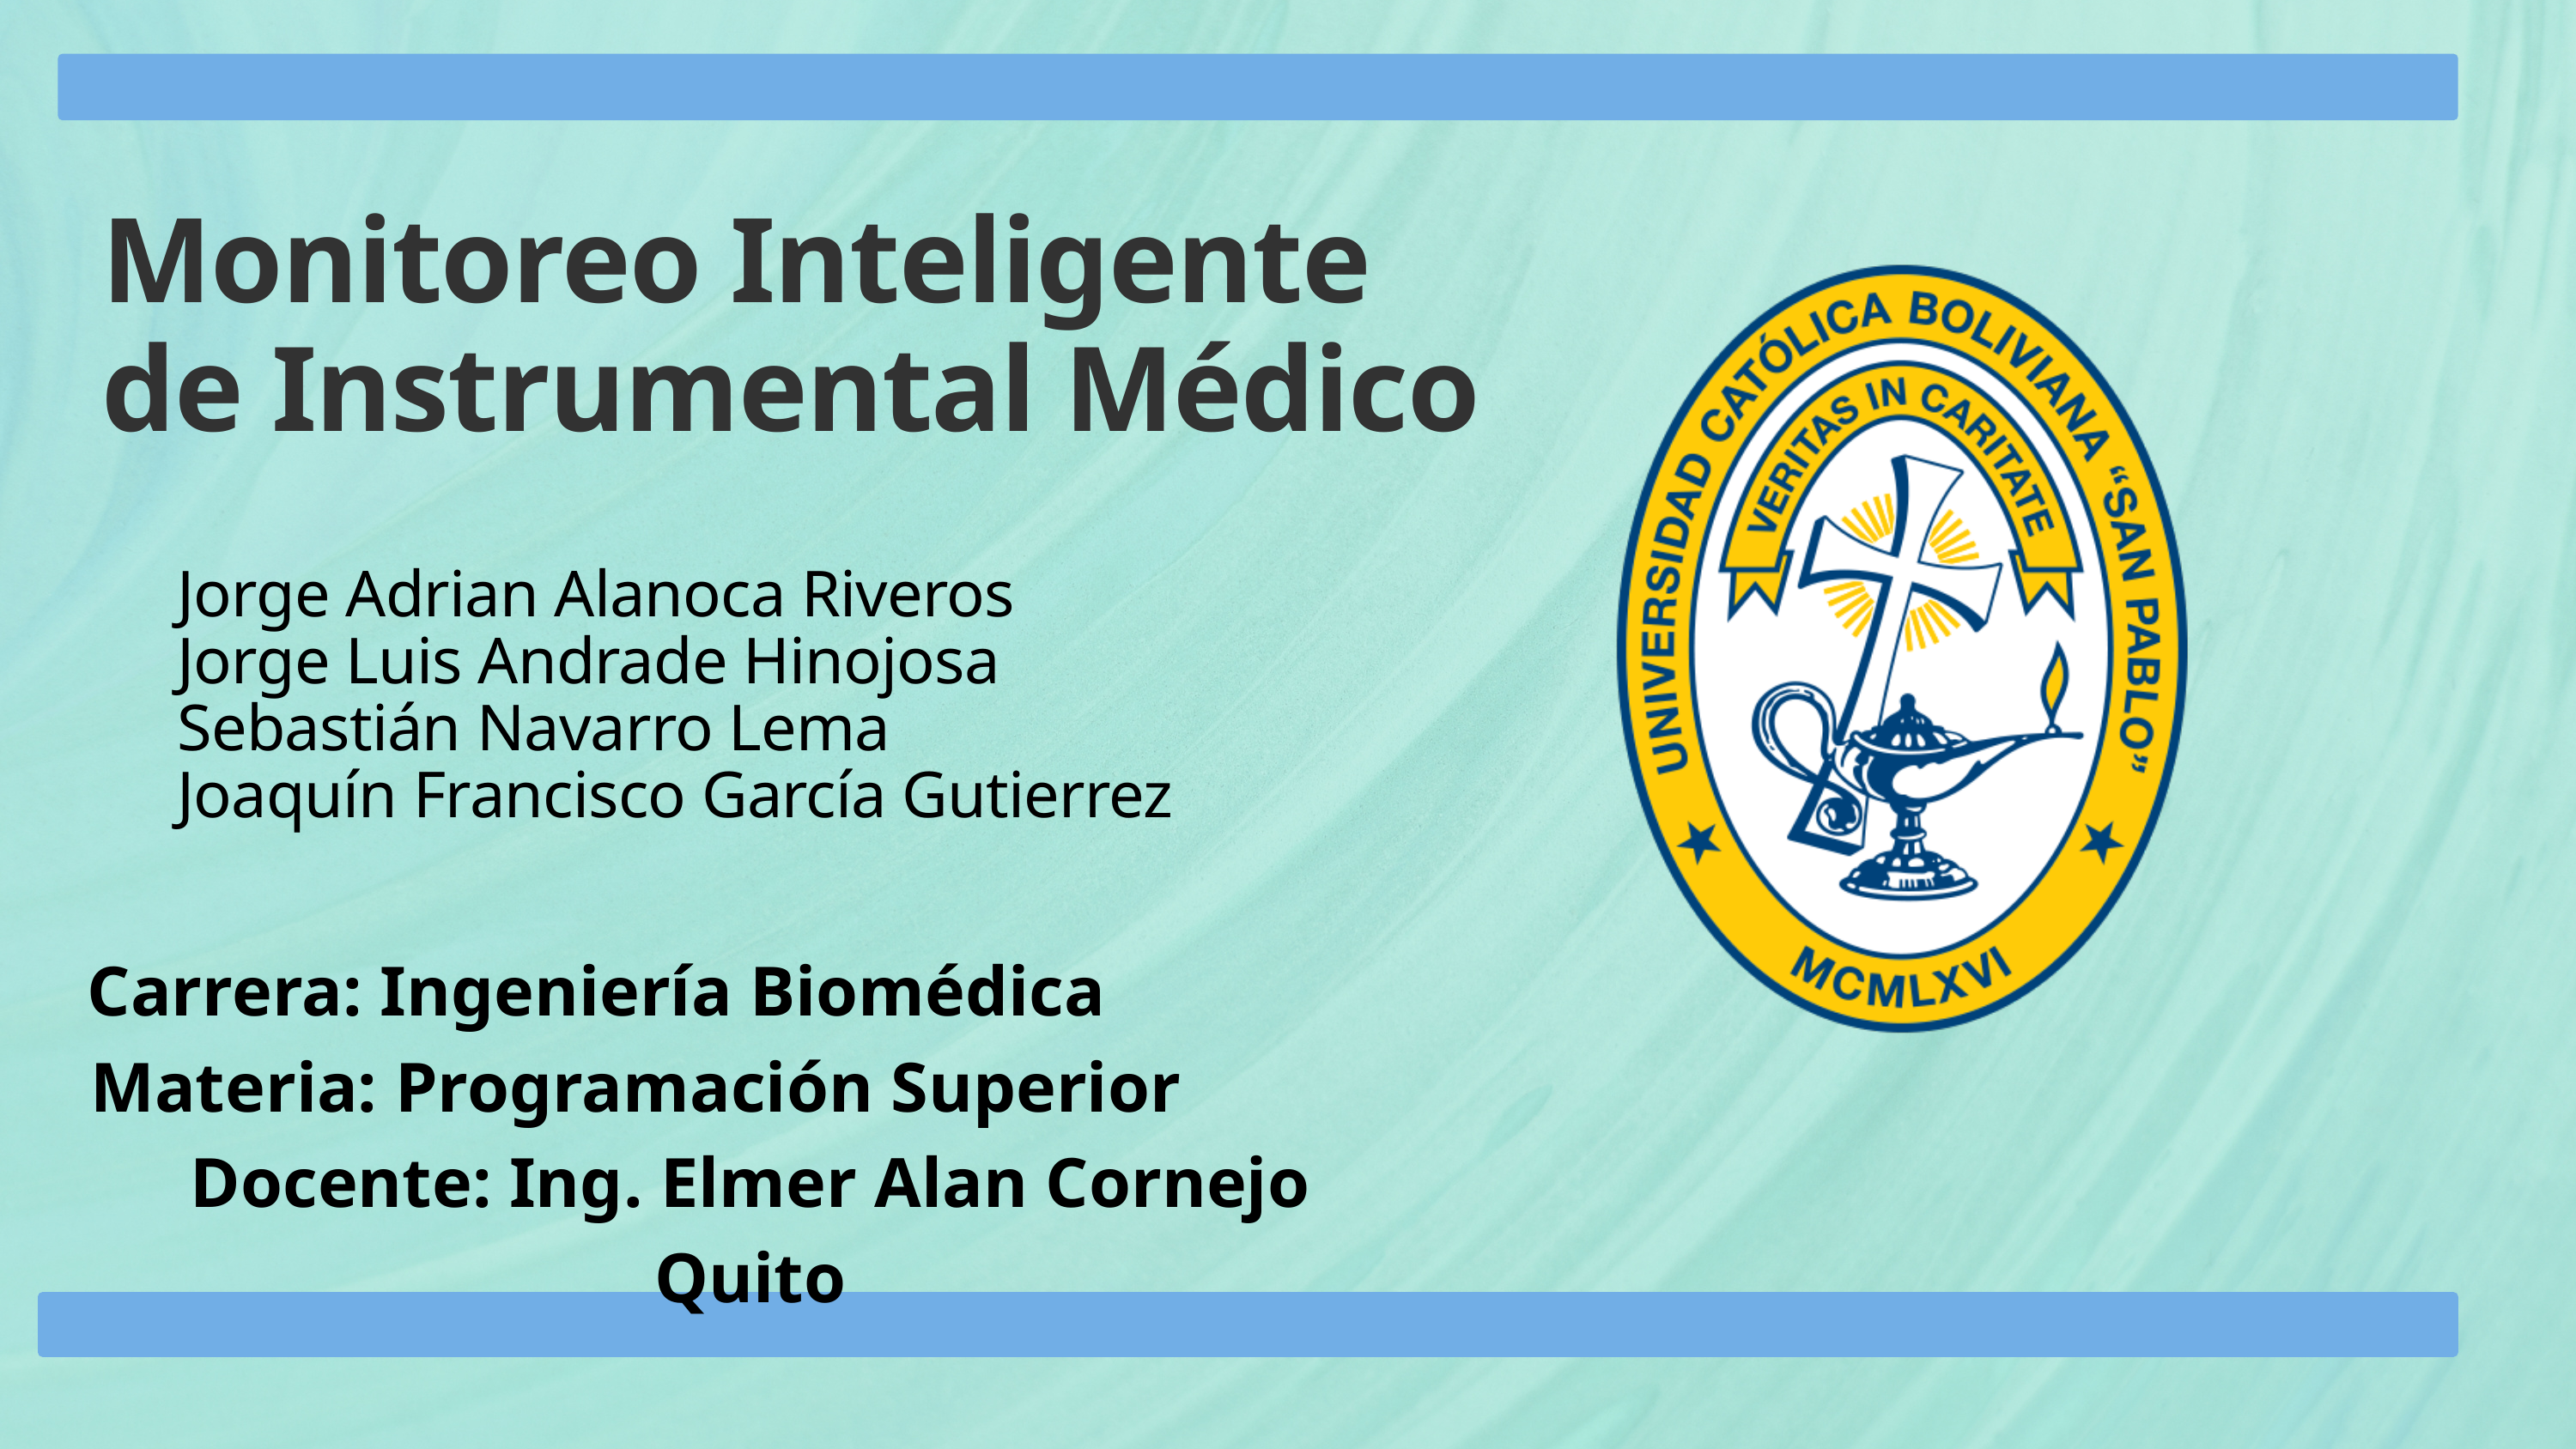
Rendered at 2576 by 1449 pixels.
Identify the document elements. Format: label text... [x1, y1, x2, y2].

text_box [0, 0, 2576, 1449]
text_box [1513, 259, 2295, 1042]
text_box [37, 1291, 2459, 1357]
text_box Carrera: Ingeniería Biomédica [58, 934, 1135, 1030]
text_box Materia: Programación Superior Docente: Ing. Elmer Alan Cornejo Quito [90, 1030, 1411, 1291]
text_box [58, 53, 2458, 121]
text_box Monitoreo Inteligente de Instrumental Médico [101, 197, 1514, 455]
text_box Jorge Adrian Alanoca Riveros Jorge Luis Andrade Hinojosa Sebastián Navarro Lema Joaquín Francisco García Gutierrez [177, 562, 1302, 830]
